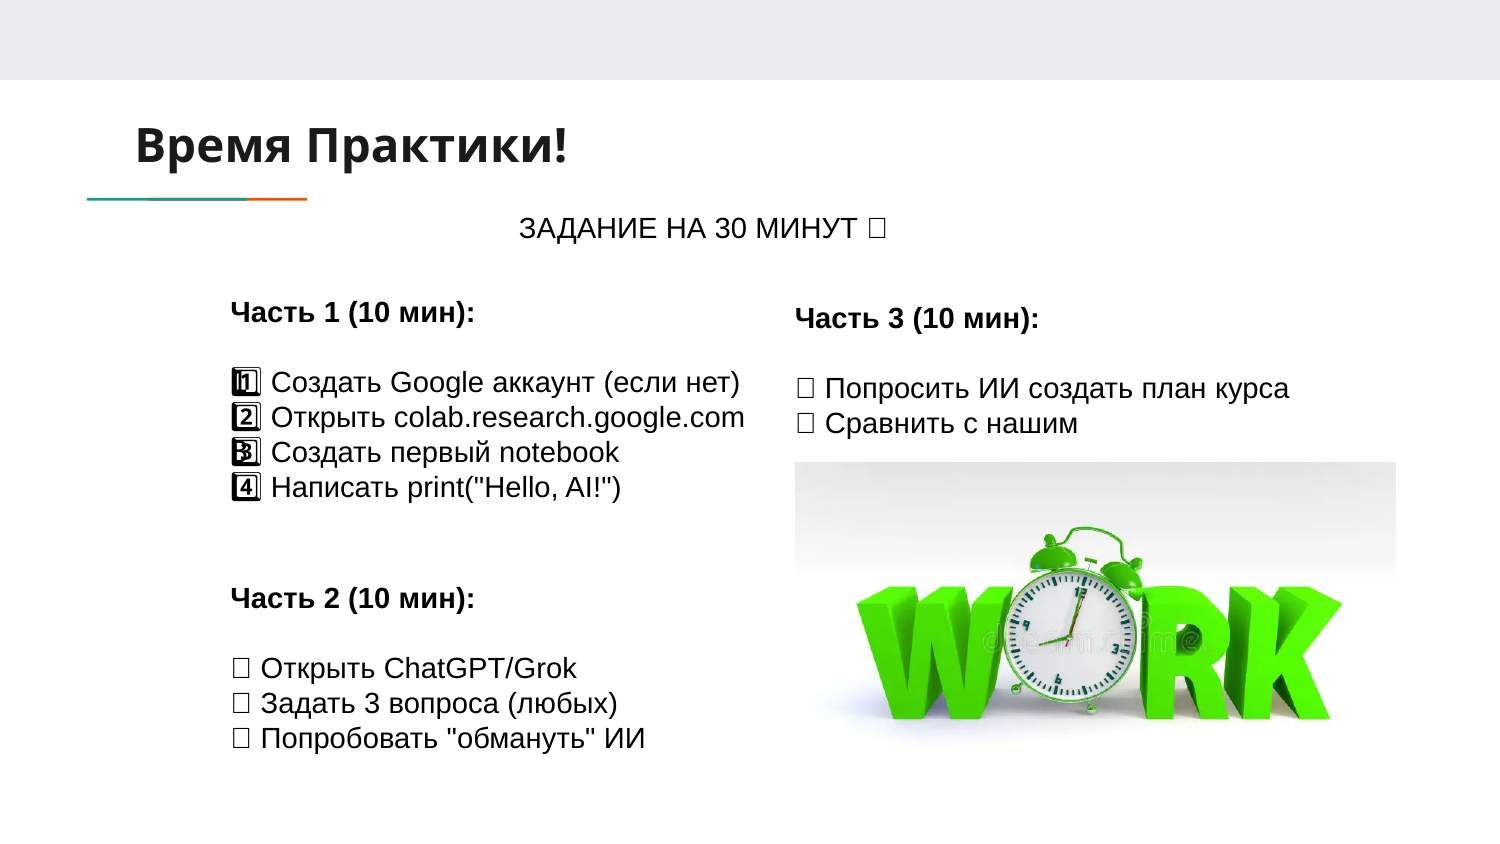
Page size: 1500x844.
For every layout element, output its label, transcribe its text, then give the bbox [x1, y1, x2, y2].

text_box Часть 2 (10 мин): 💬 Открыть ChatGPT/Grok 💬 Задать 3 вопроса (любых) 💬 Попробовать "обмануть" ИИ [215, 564, 708, 770]
title Время Практики! [119, 99, 1381, 188]
text_box Часть 1 (10 мин): 1️⃣ Создать Google аккаунт (если нет) 2️⃣ Открыть colab.research.google.com 3️⃣ Создать первый notebook 4️⃣ Написать print("Hello, AI!") [215, 278, 780, 519]
picture [795, 462, 1396, 800]
text_box Часть 3 (10 мин): 🤖 Попросить ИИ создать план курса 🤖 Сравнить с нашим [779, 284, 1364, 455]
text_box ЗАДАНИЕ НА 30 МИНУТ 🚀 [503, 194, 996, 260]
